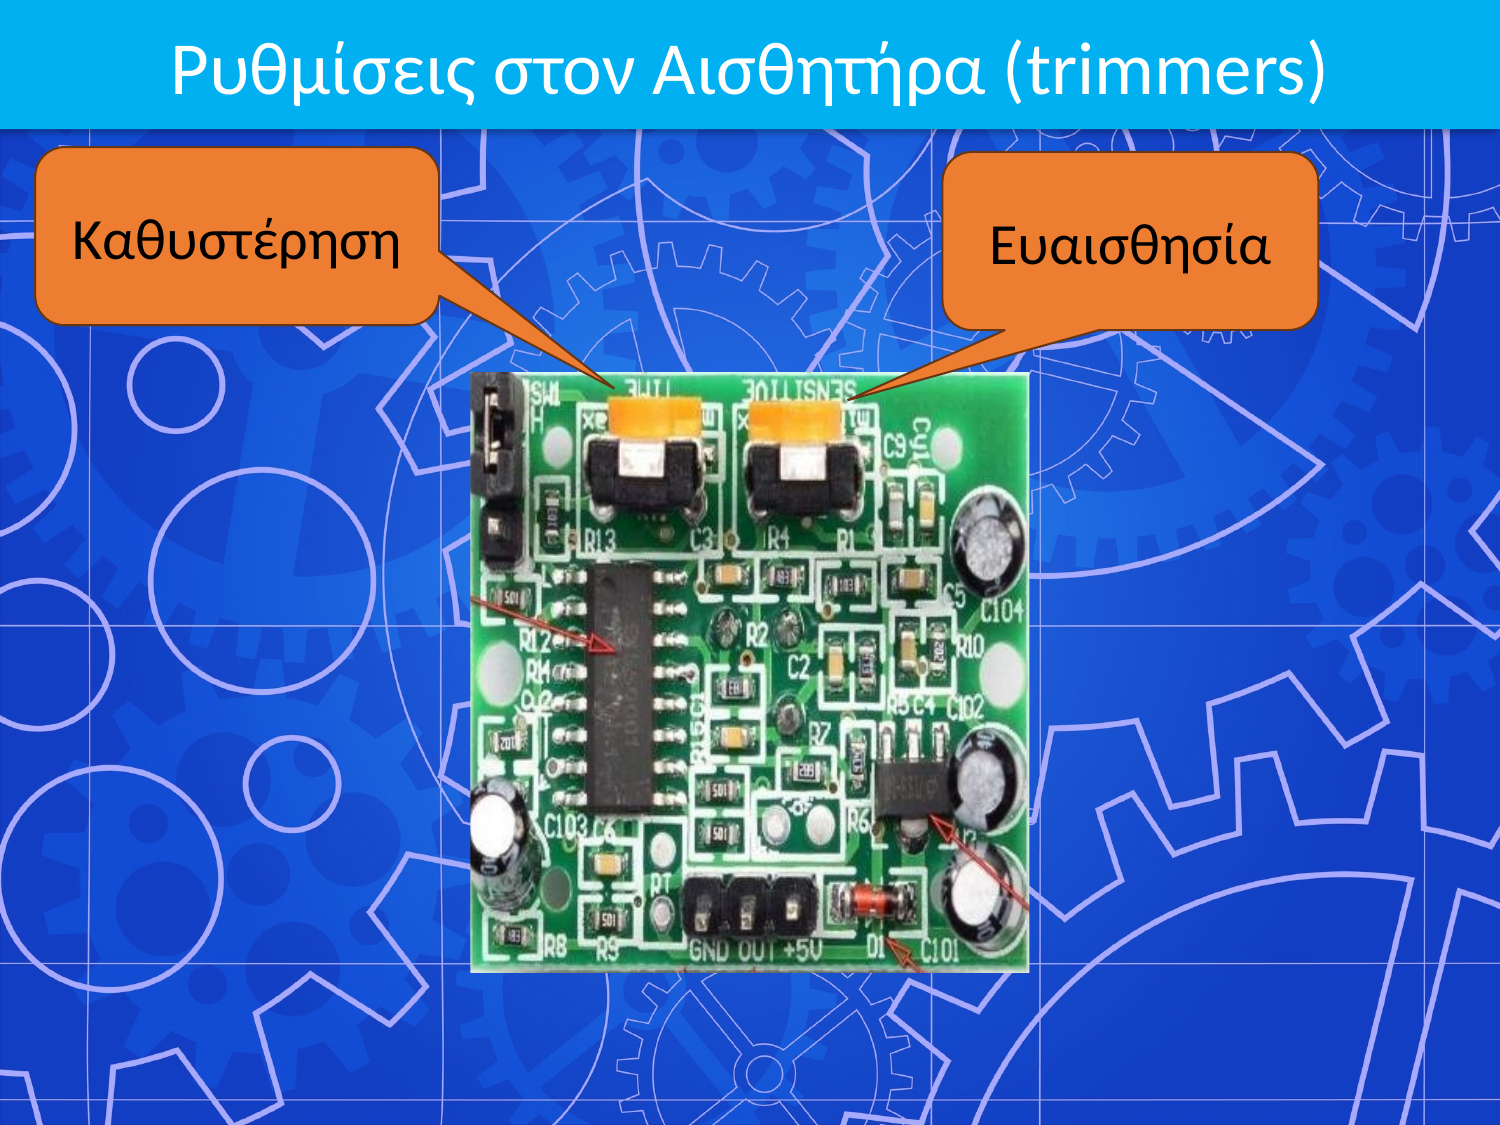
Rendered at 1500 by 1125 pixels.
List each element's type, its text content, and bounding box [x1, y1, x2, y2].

text_box Ευαισθησία [908, 150, 1320, 372]
text_box Ρυθμίσεις στον Αισθητήρα (trimmers) [0, 0, 1500, 130]
text_box Καθυστέρηση [34, 146, 595, 372]
picture [0, 130, 1500, 1125]
